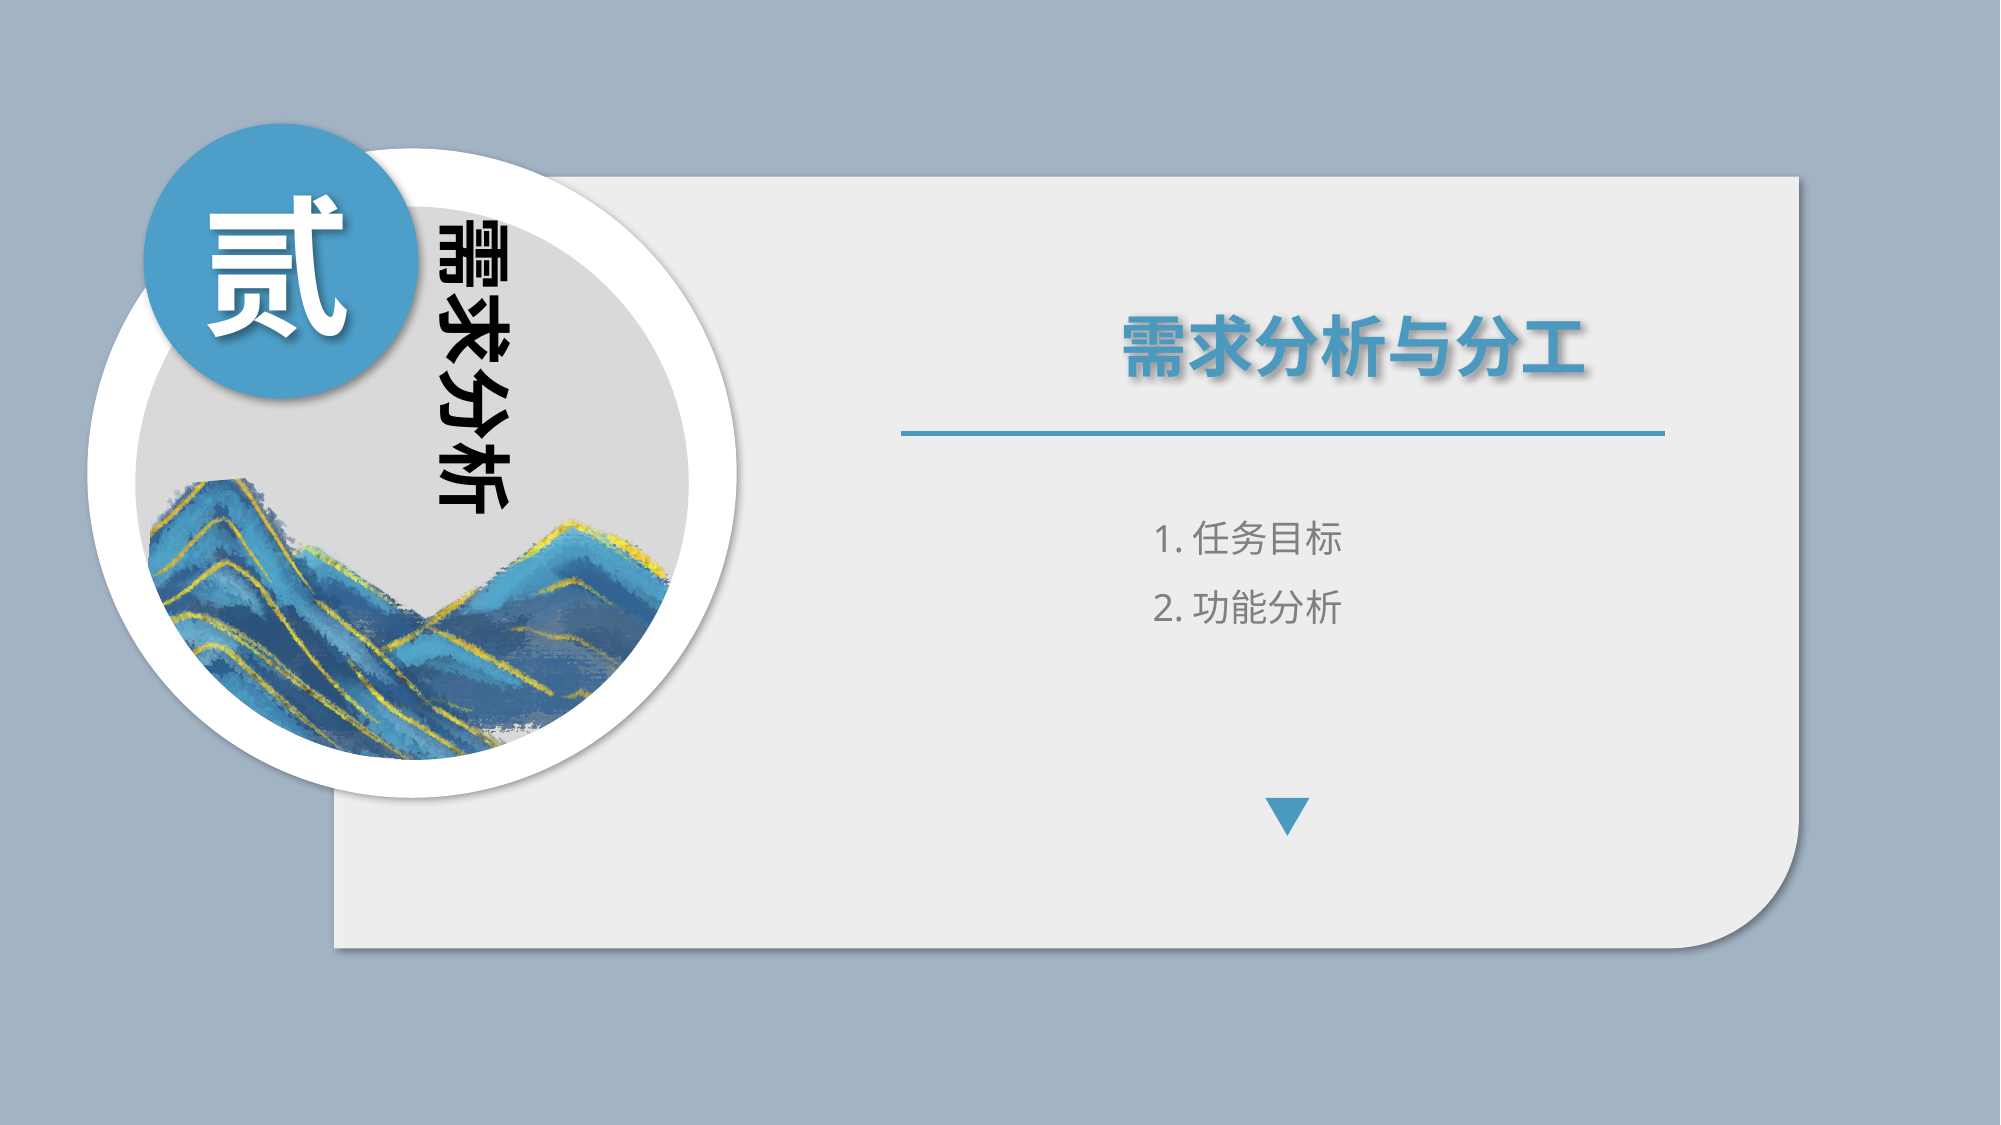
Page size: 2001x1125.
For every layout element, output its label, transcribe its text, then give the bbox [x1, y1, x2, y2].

text_box 贰 [187, 166, 367, 206]
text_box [135, 206, 700, 760]
text_box 2.功能分析 [865, 553, 1630, 636]
text_box [371, 147, 599, 206]
text_box [257, 760, 567, 799]
text_box 需求分析 [408, 201, 529, 206]
text_box [153, 122, 408, 206]
text_box [332, 175, 1800, 950]
text_box [700, 321, 738, 626]
text_box 需求分析与分工 [1105, 297, 1640, 392]
text_box [1263, 796, 1312, 838]
text_box 1.任务目标 [865, 484, 1630, 553]
text_box [86, 301, 135, 645]
